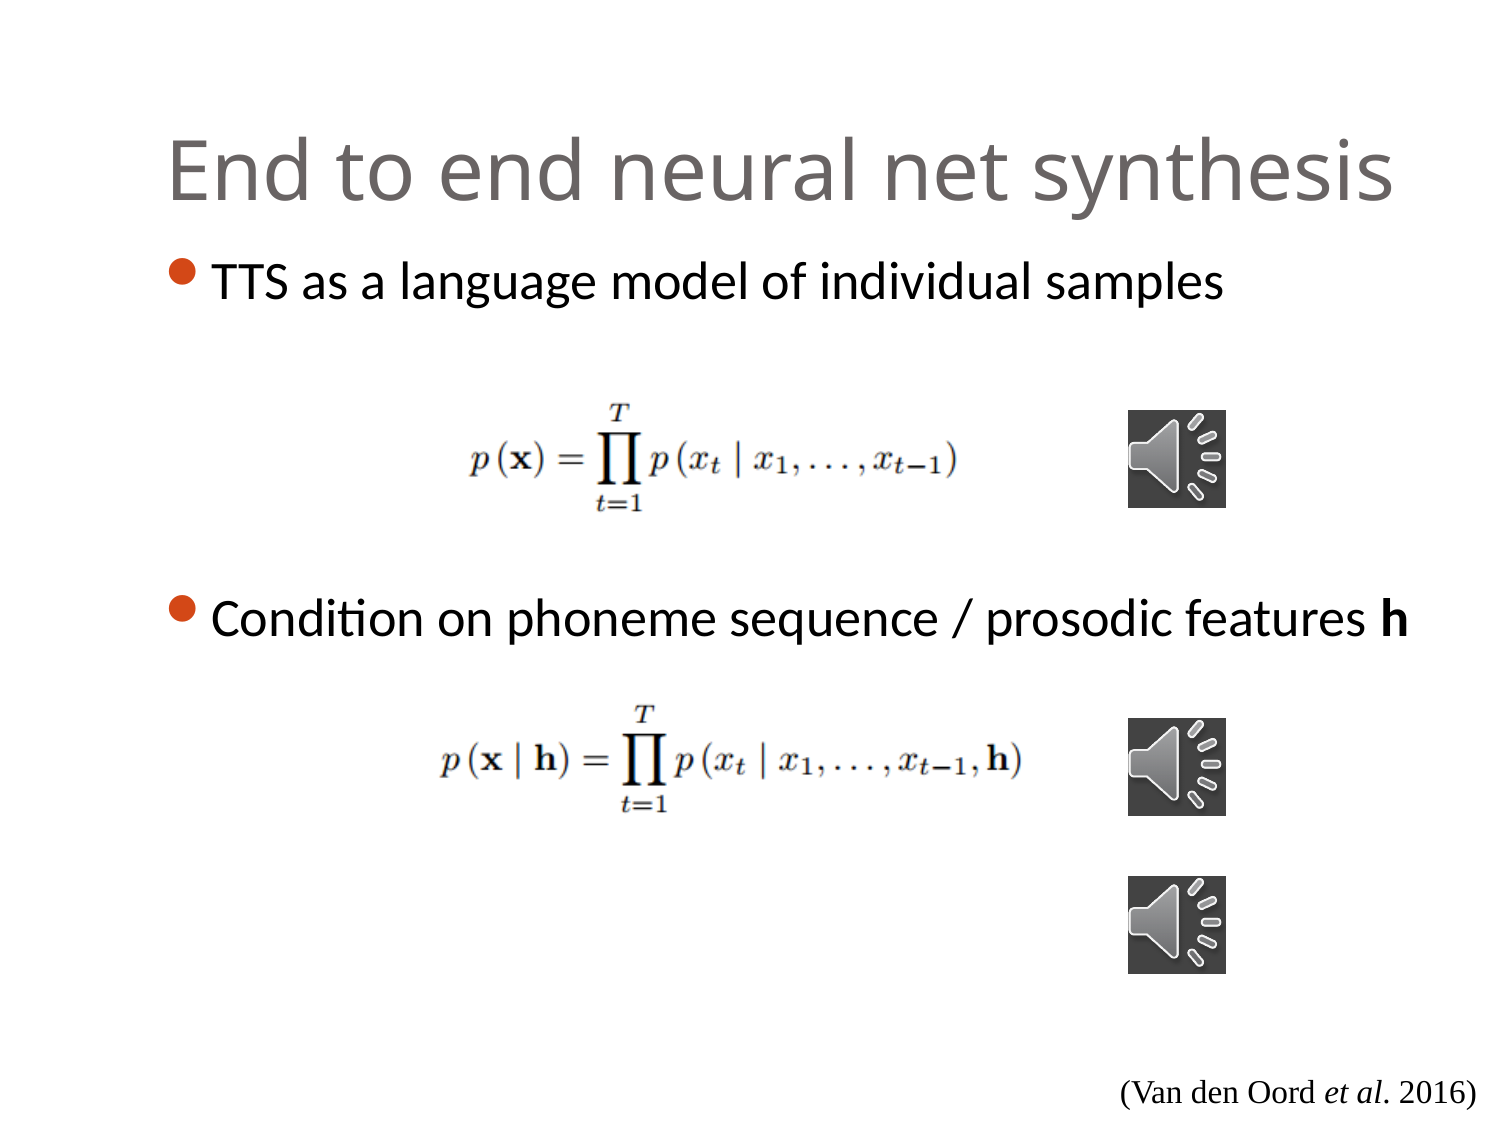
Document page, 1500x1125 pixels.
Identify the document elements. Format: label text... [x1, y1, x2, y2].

picture [1127, 874, 1228, 976]
list TTS as a language model of individual samples Condition on phoneme sequence / prosodic features h [149, 237, 1426, 988]
picture [424, 387, 1010, 532]
picture [404, 687, 1030, 848]
picture [1127, 409, 1228, 510]
picture [1127, 716, 1228, 818]
text_box (Van den Oord et al. 2016) [1074, 1062, 1500, 1118]
title End to end neural net synthesis [149, 44, 1426, 233]
